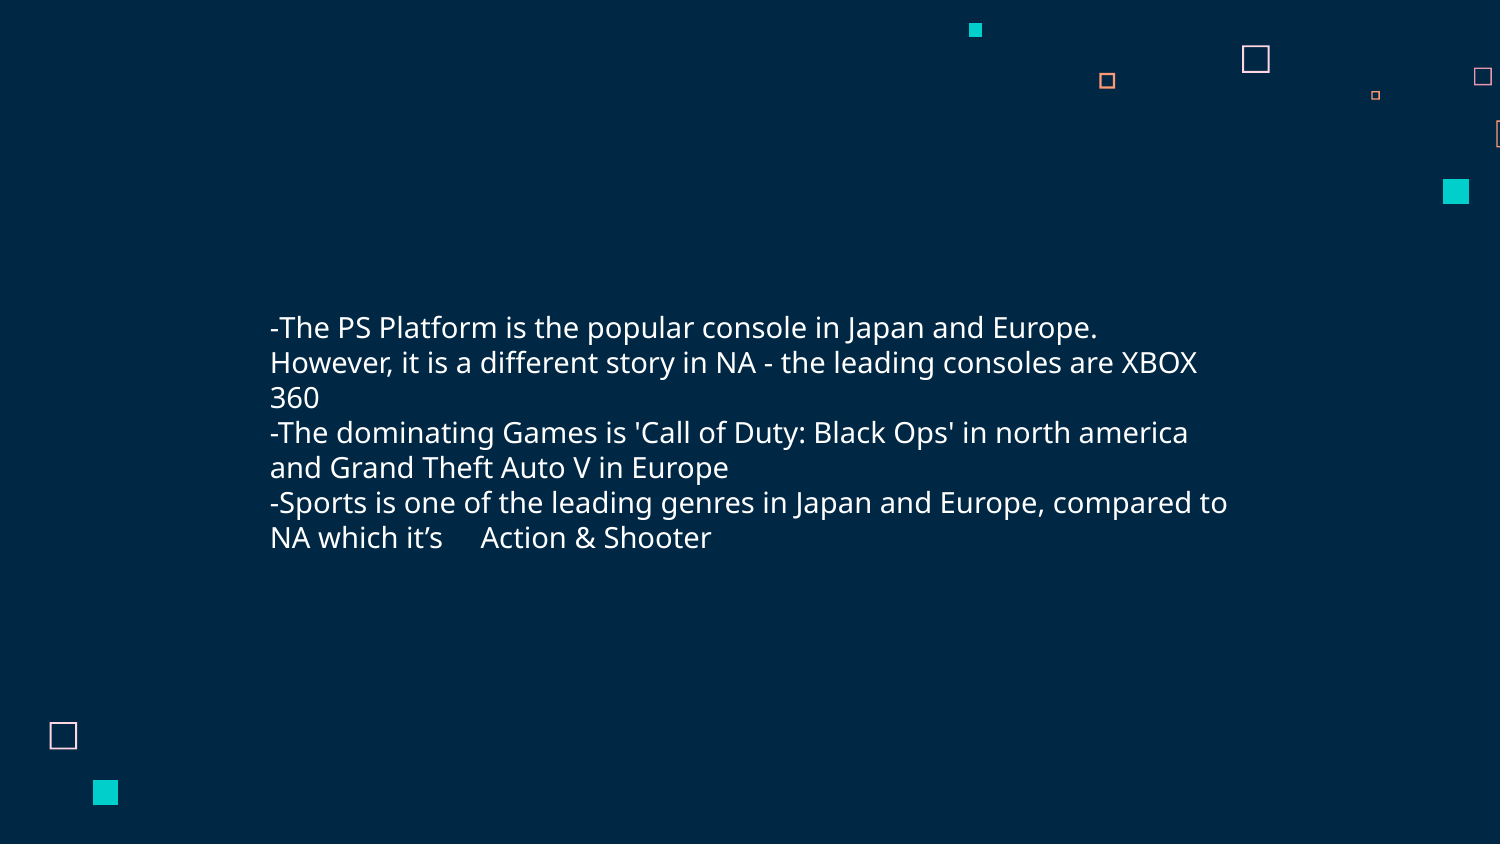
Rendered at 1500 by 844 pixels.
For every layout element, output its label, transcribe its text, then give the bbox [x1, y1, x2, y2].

text_box -The PS Platform is the popular console in Japan and Europe. However, it is a different story in NA - the leading consoles are XBOX 360 -The dominating Games is 'Call of Duty: Black Ops' in north america and Grand Theft Auto V in Europe -Sports is one of the leading genres in Japan and Europe, compared to NA which it’s Action & Shooter [255, 302, 1245, 597]
